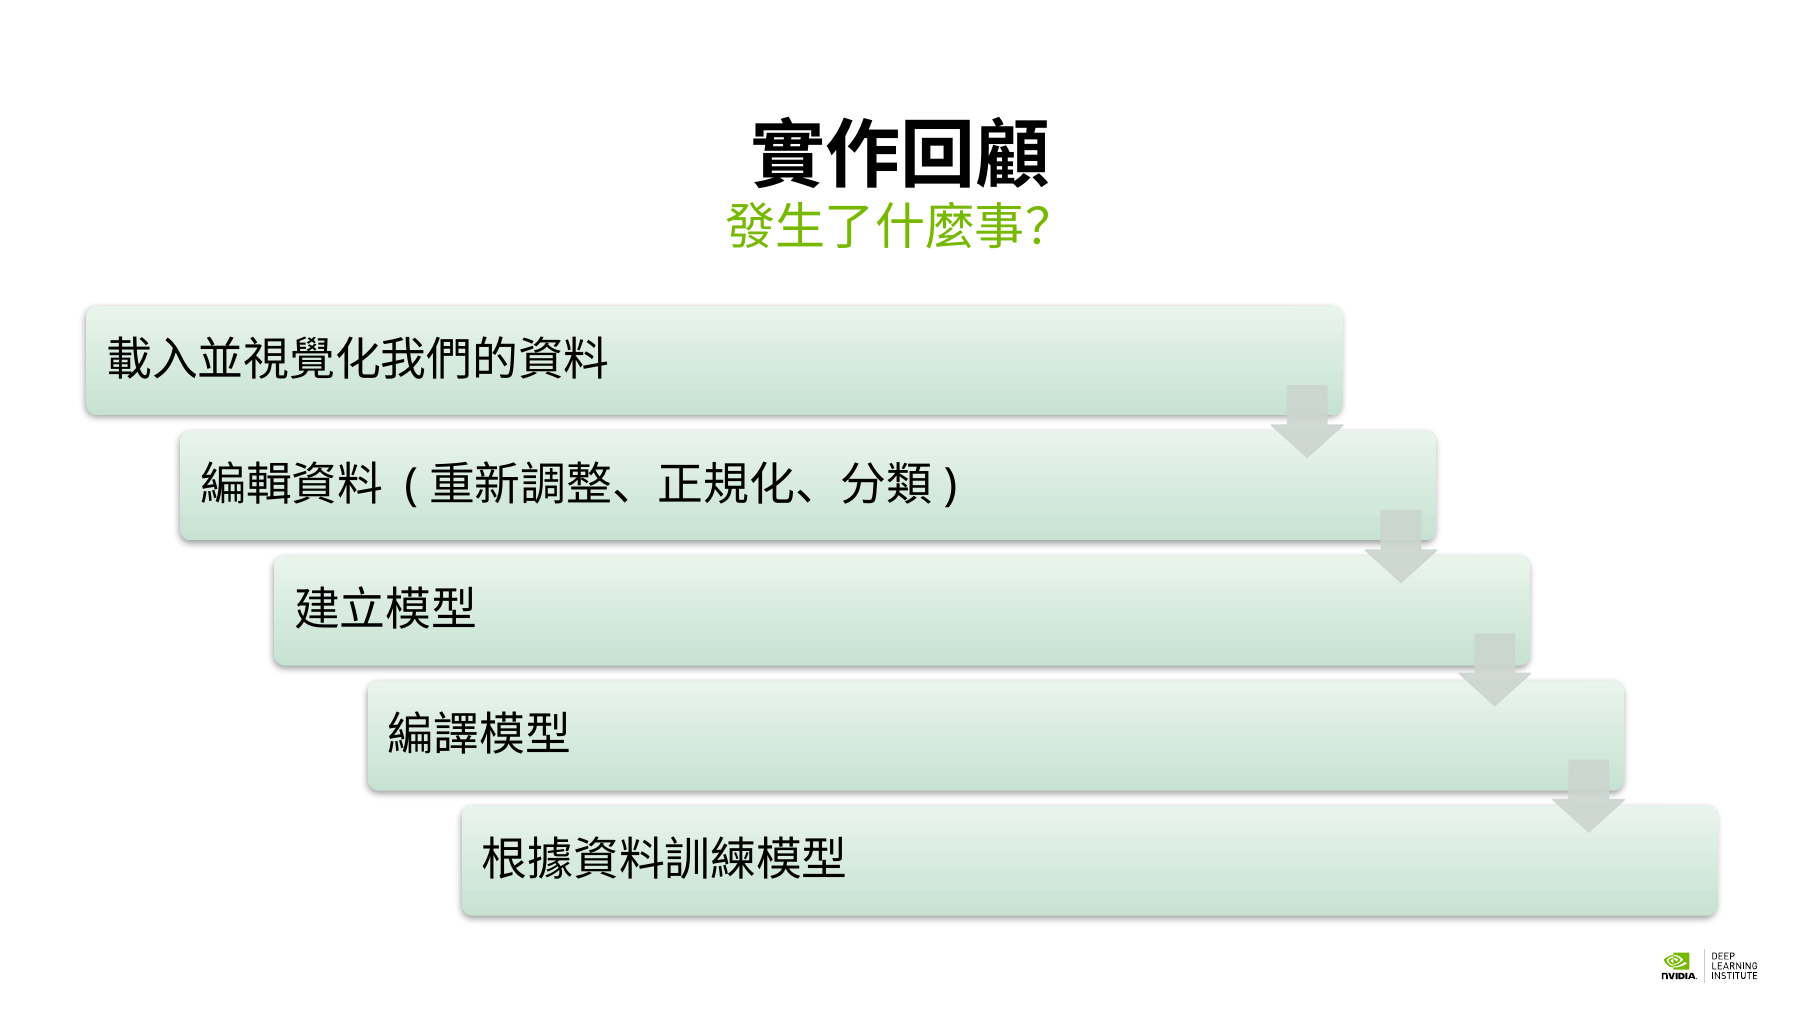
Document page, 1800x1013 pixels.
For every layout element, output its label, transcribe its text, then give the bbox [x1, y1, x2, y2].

title 實作回顧 [81, 108, 1719, 193]
list 發生了什麼事？ [81, 193, 1719, 281]
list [86, 305, 1719, 916]
